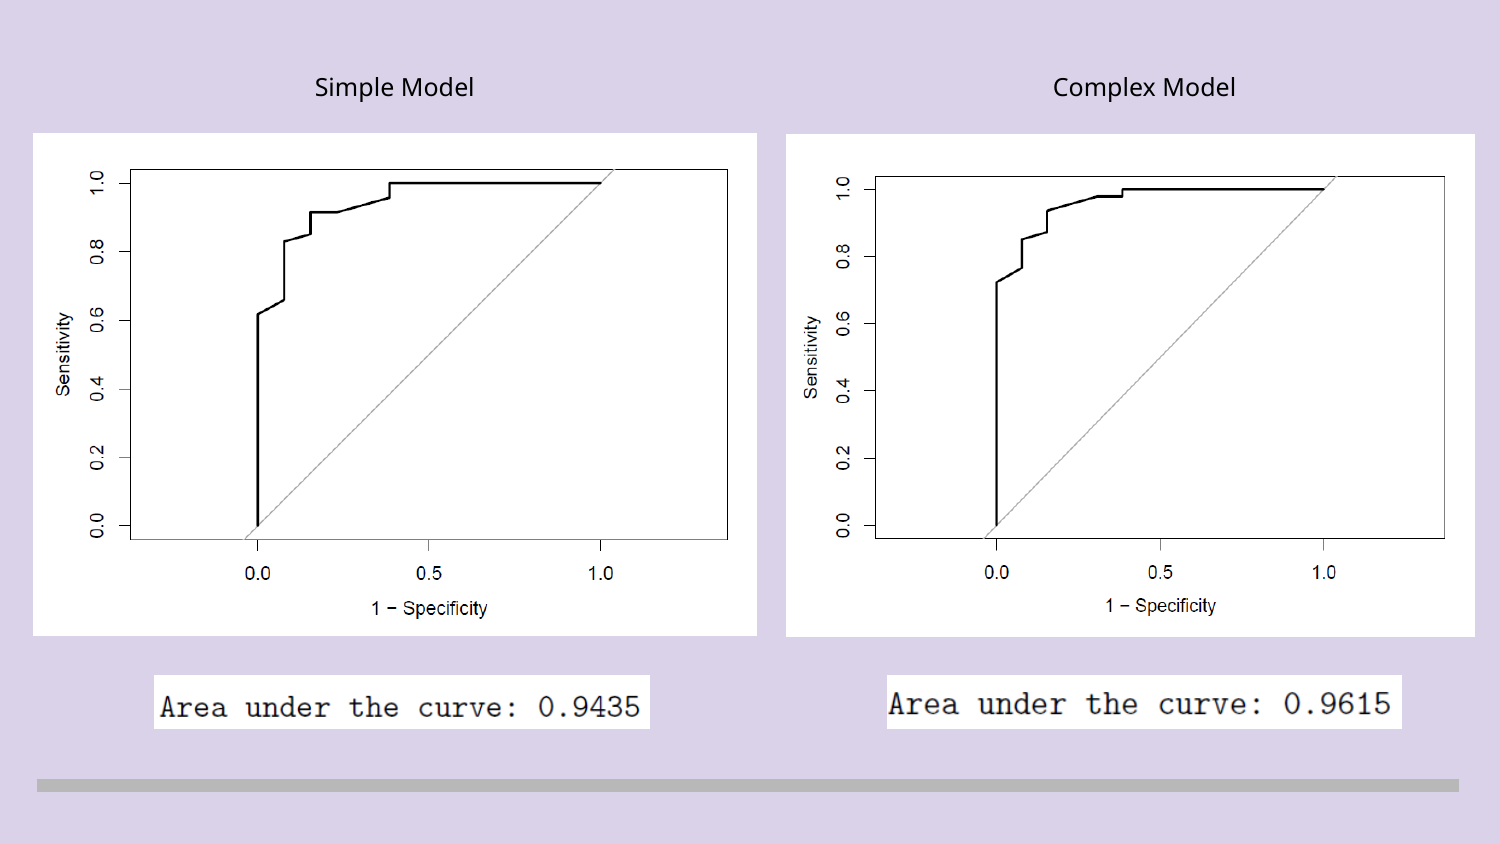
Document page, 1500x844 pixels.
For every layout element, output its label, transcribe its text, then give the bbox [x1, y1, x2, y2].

text_box Complex Model [965, 56, 1324, 126]
picture [154, 675, 650, 729]
text_box Simple Model [148, 56, 641, 117]
picture [785, 134, 1475, 637]
picture [33, 133, 757, 636]
picture [887, 675, 1402, 729]
